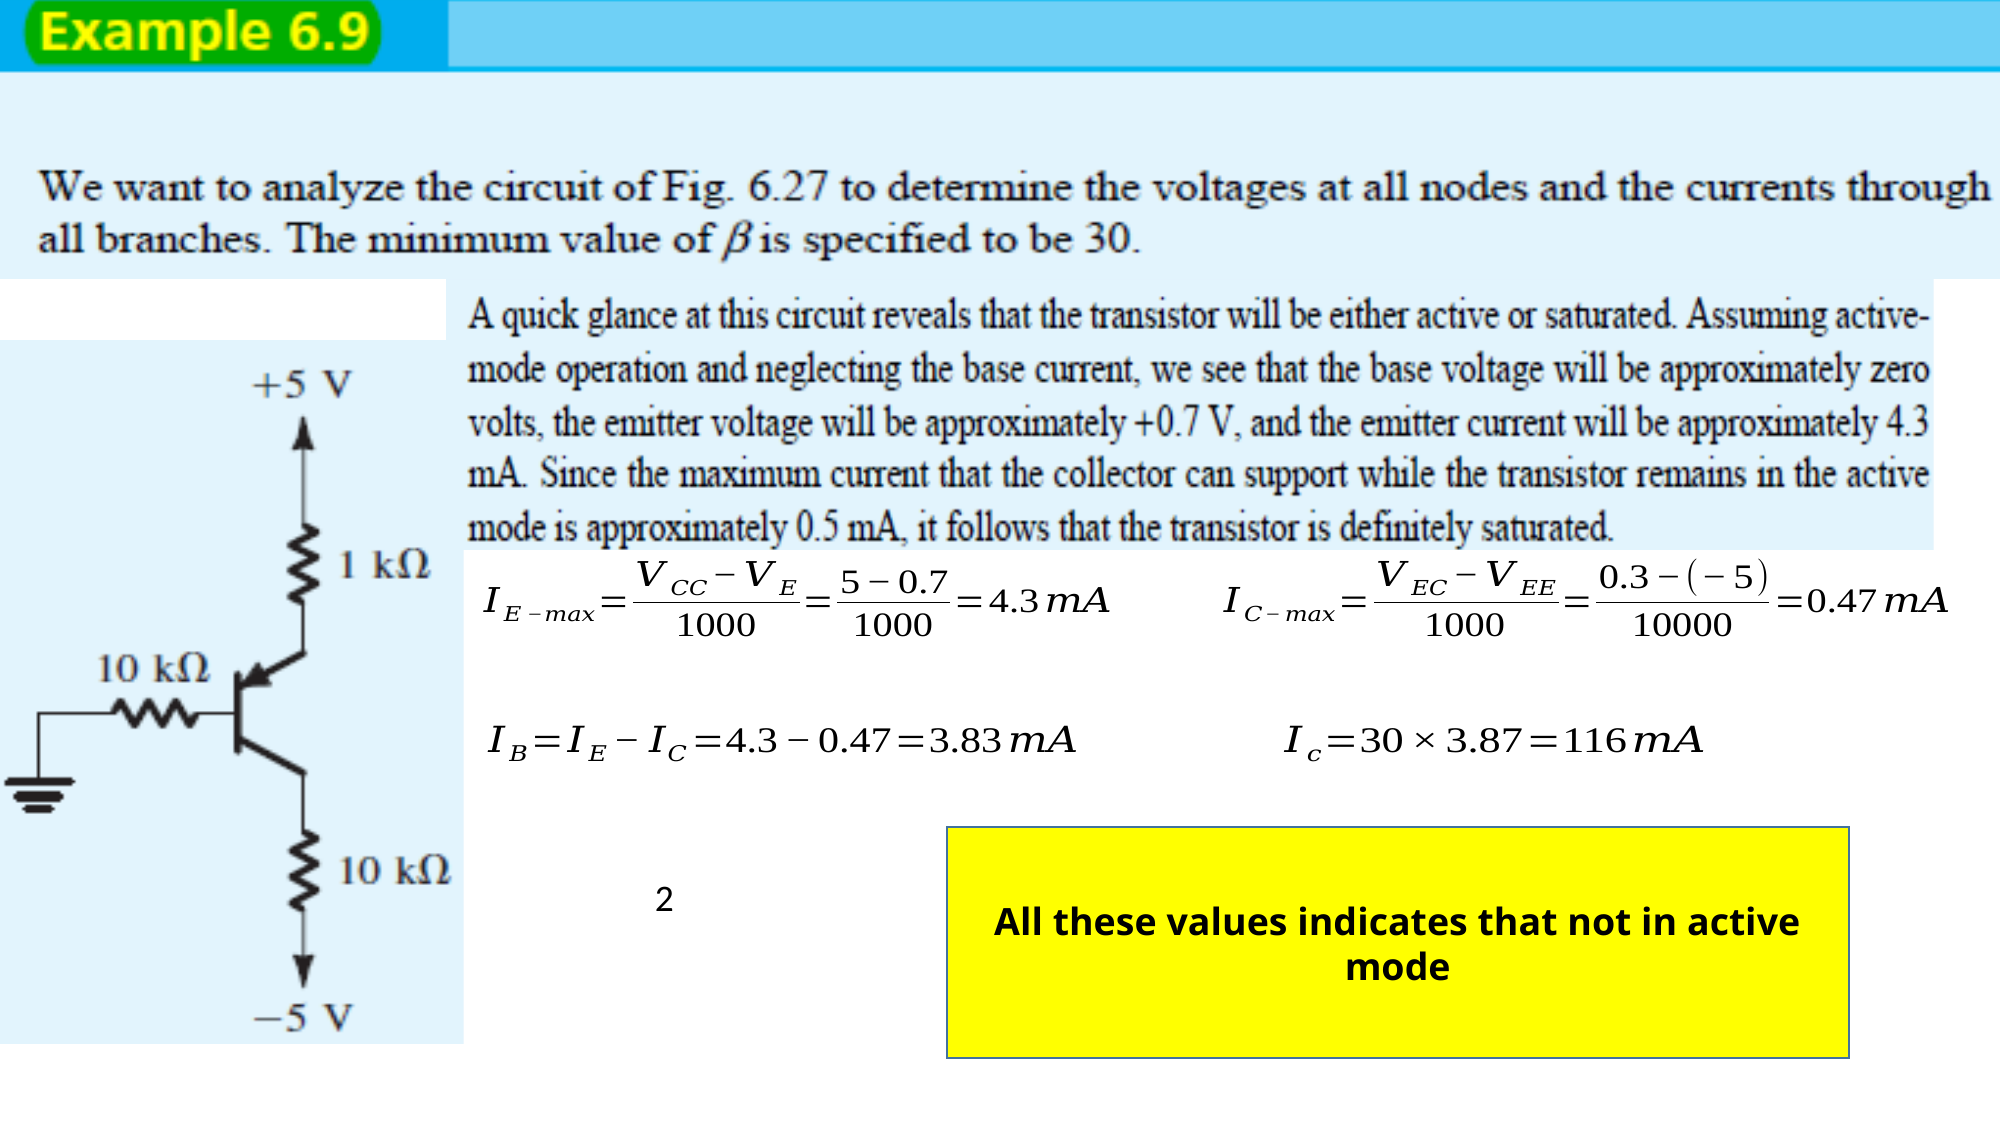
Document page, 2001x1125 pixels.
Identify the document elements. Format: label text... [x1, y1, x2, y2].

picture [448, 0, 2000, 66]
picture [23, 0, 382, 66]
picture [0, 72, 2000, 1044]
text_box All these values indicates that not in active mode [946, 826, 1850, 1059]
